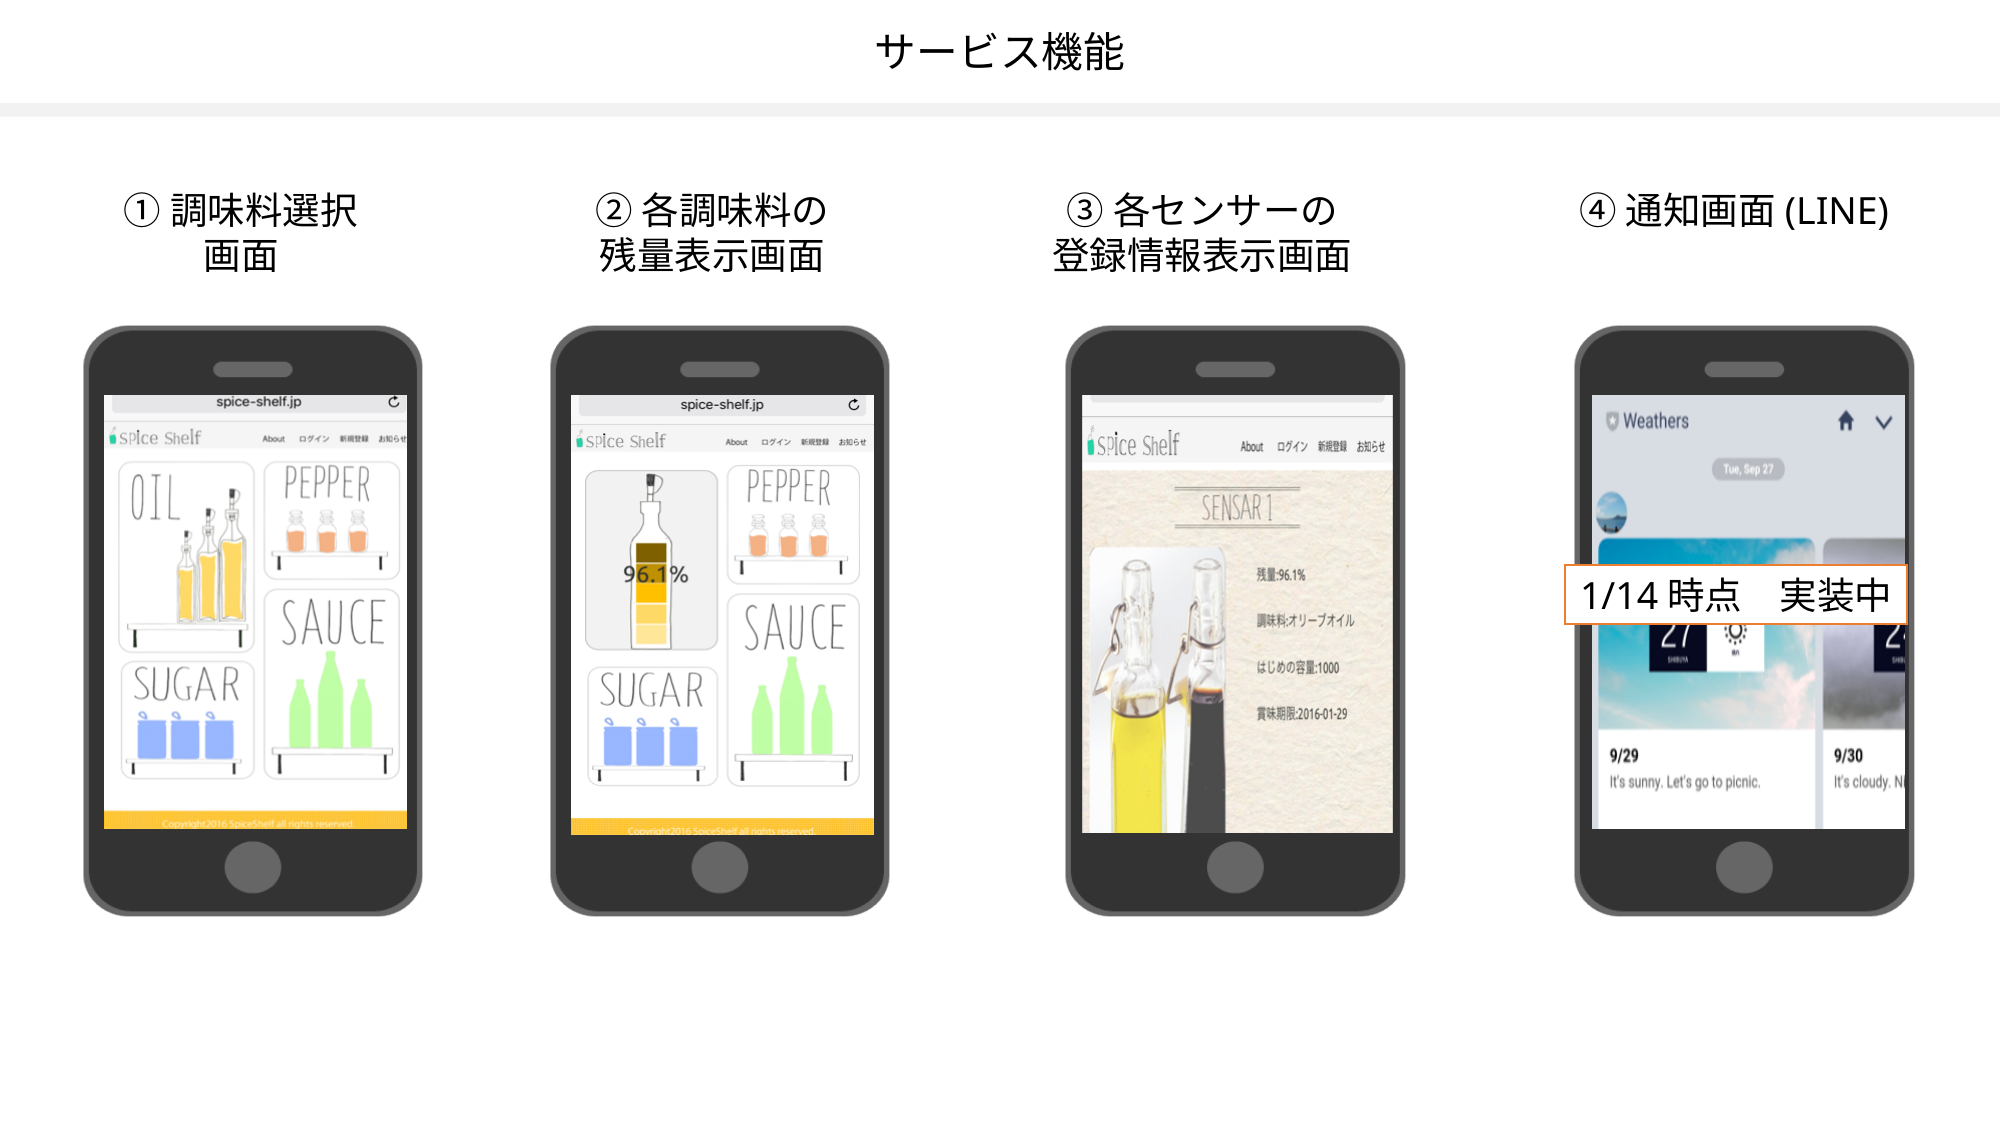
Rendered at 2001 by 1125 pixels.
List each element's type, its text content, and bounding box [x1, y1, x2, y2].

picture [71, 315, 434, 927]
picture [539, 315, 901, 927]
text_box ①調味料選択 画面 [109, 179, 373, 285]
text_box ②各調味料の 残量表示画面 [580, 179, 844, 285]
picture [1054, 315, 1417, 927]
text_box ③各センサーの 登録情報表示画面 [1037, 179, 1368, 285]
text_box ④通知画面(LINE) [1564, 179, 1904, 240]
title サービス機能 [137, 21, 1863, 87]
picture [1563, 315, 1926, 927]
